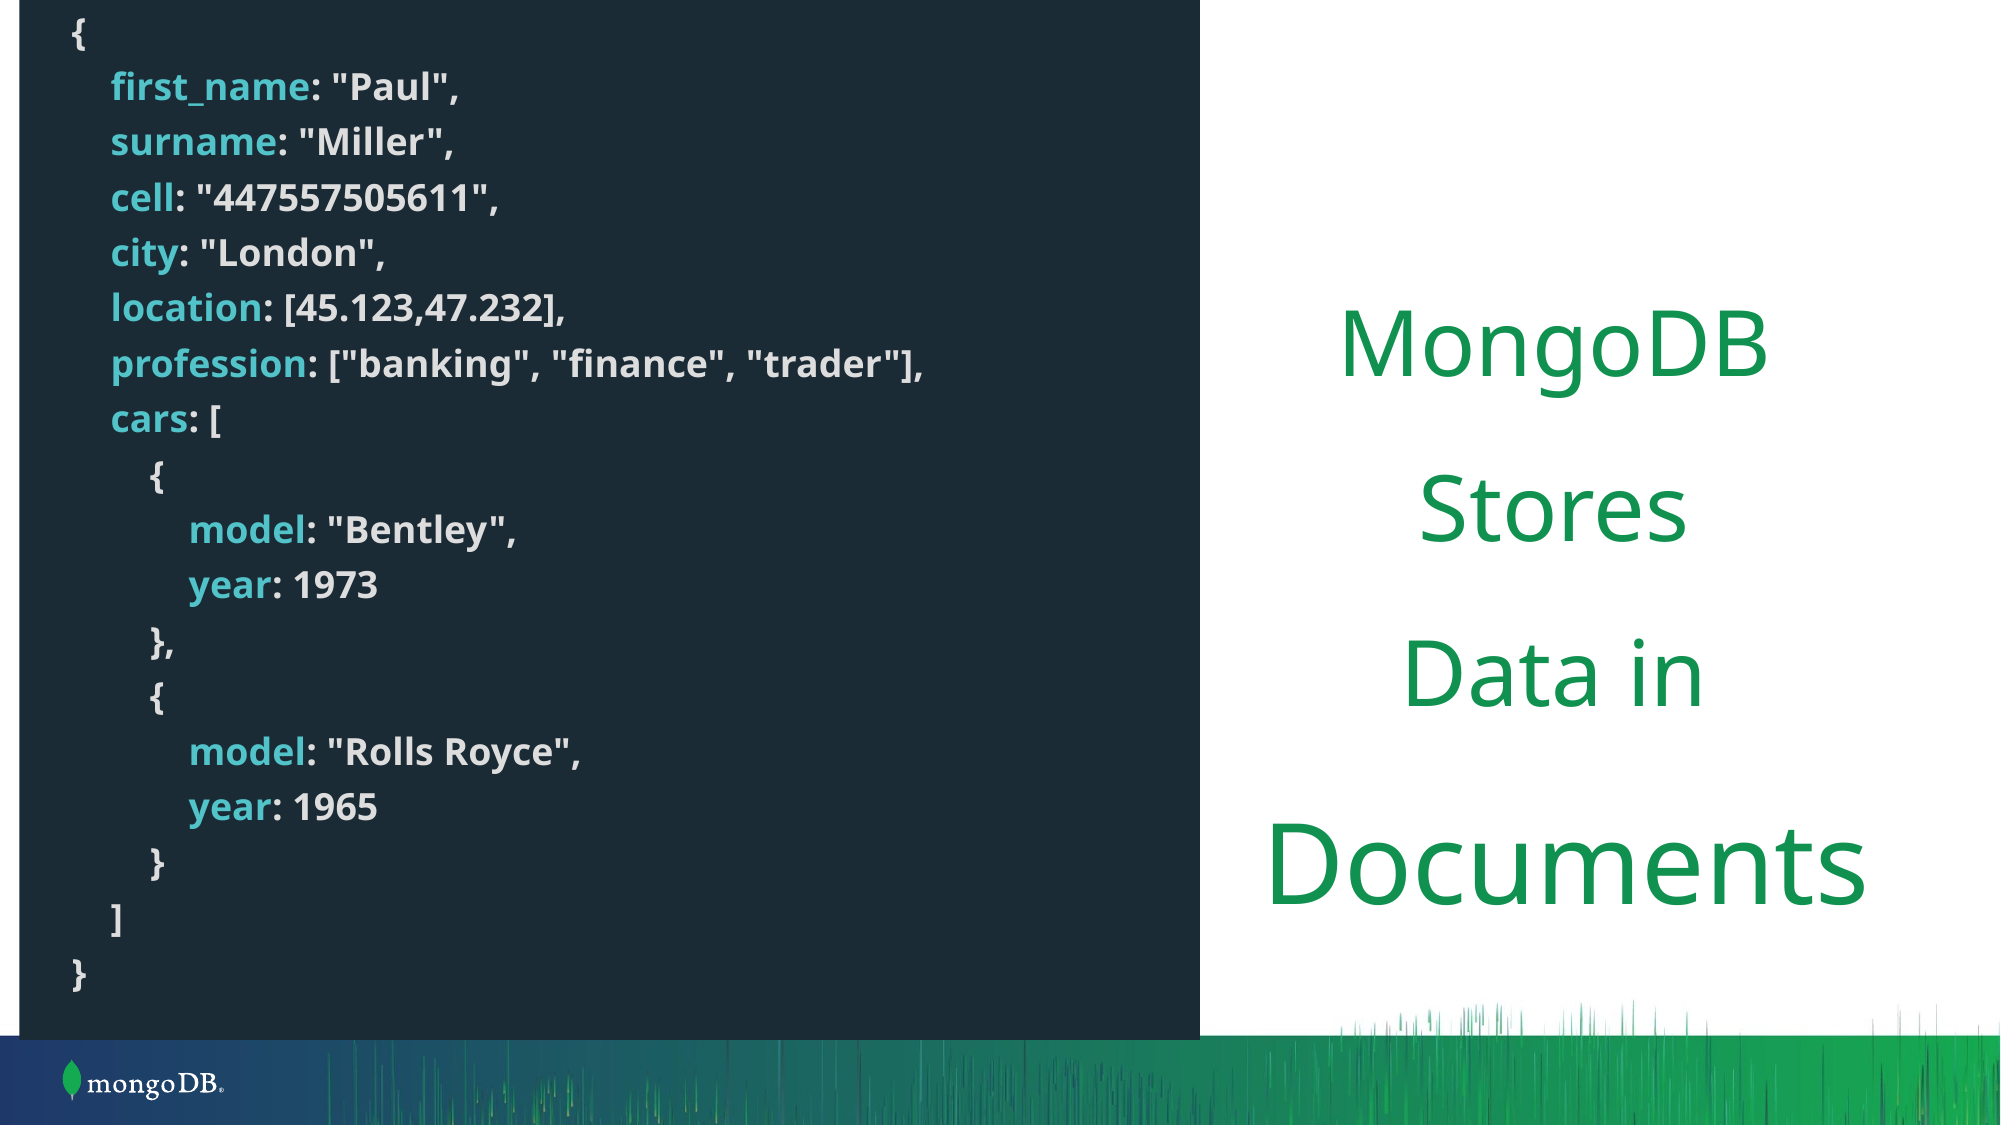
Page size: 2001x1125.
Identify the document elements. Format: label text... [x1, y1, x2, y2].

title MongoDB Stores Data in Documents [1170, 48, 1962, 935]
picture [0, 0, 2001, 1125]
list { first_name: "Paul", surname: "Miller", cell: "447557505611", city: "London", location: [45.123,47.232], profession: ["banking", "finance", "trader"], cars: [ { model: "Bentley", year: 1973 }, { model: "Rolls Royce", year: 1965 } ] } [19, 0, 1200, 1040]
